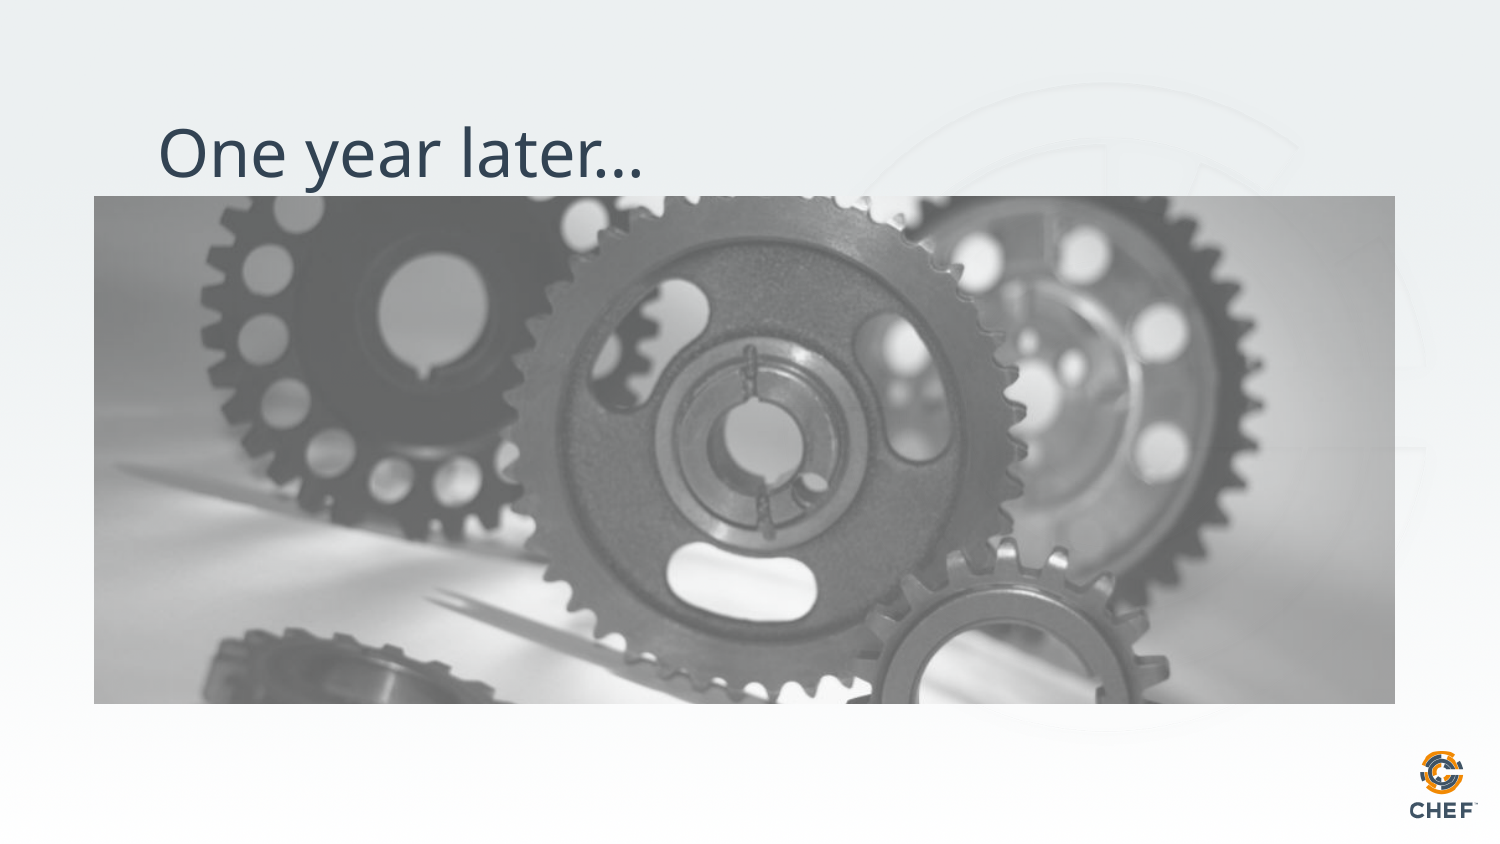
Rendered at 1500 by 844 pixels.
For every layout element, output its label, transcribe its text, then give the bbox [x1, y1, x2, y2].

picture [0, 0, 1500, 844]
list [94, 196, 1395, 704]
text_box One year later… [94, 94, 709, 191]
